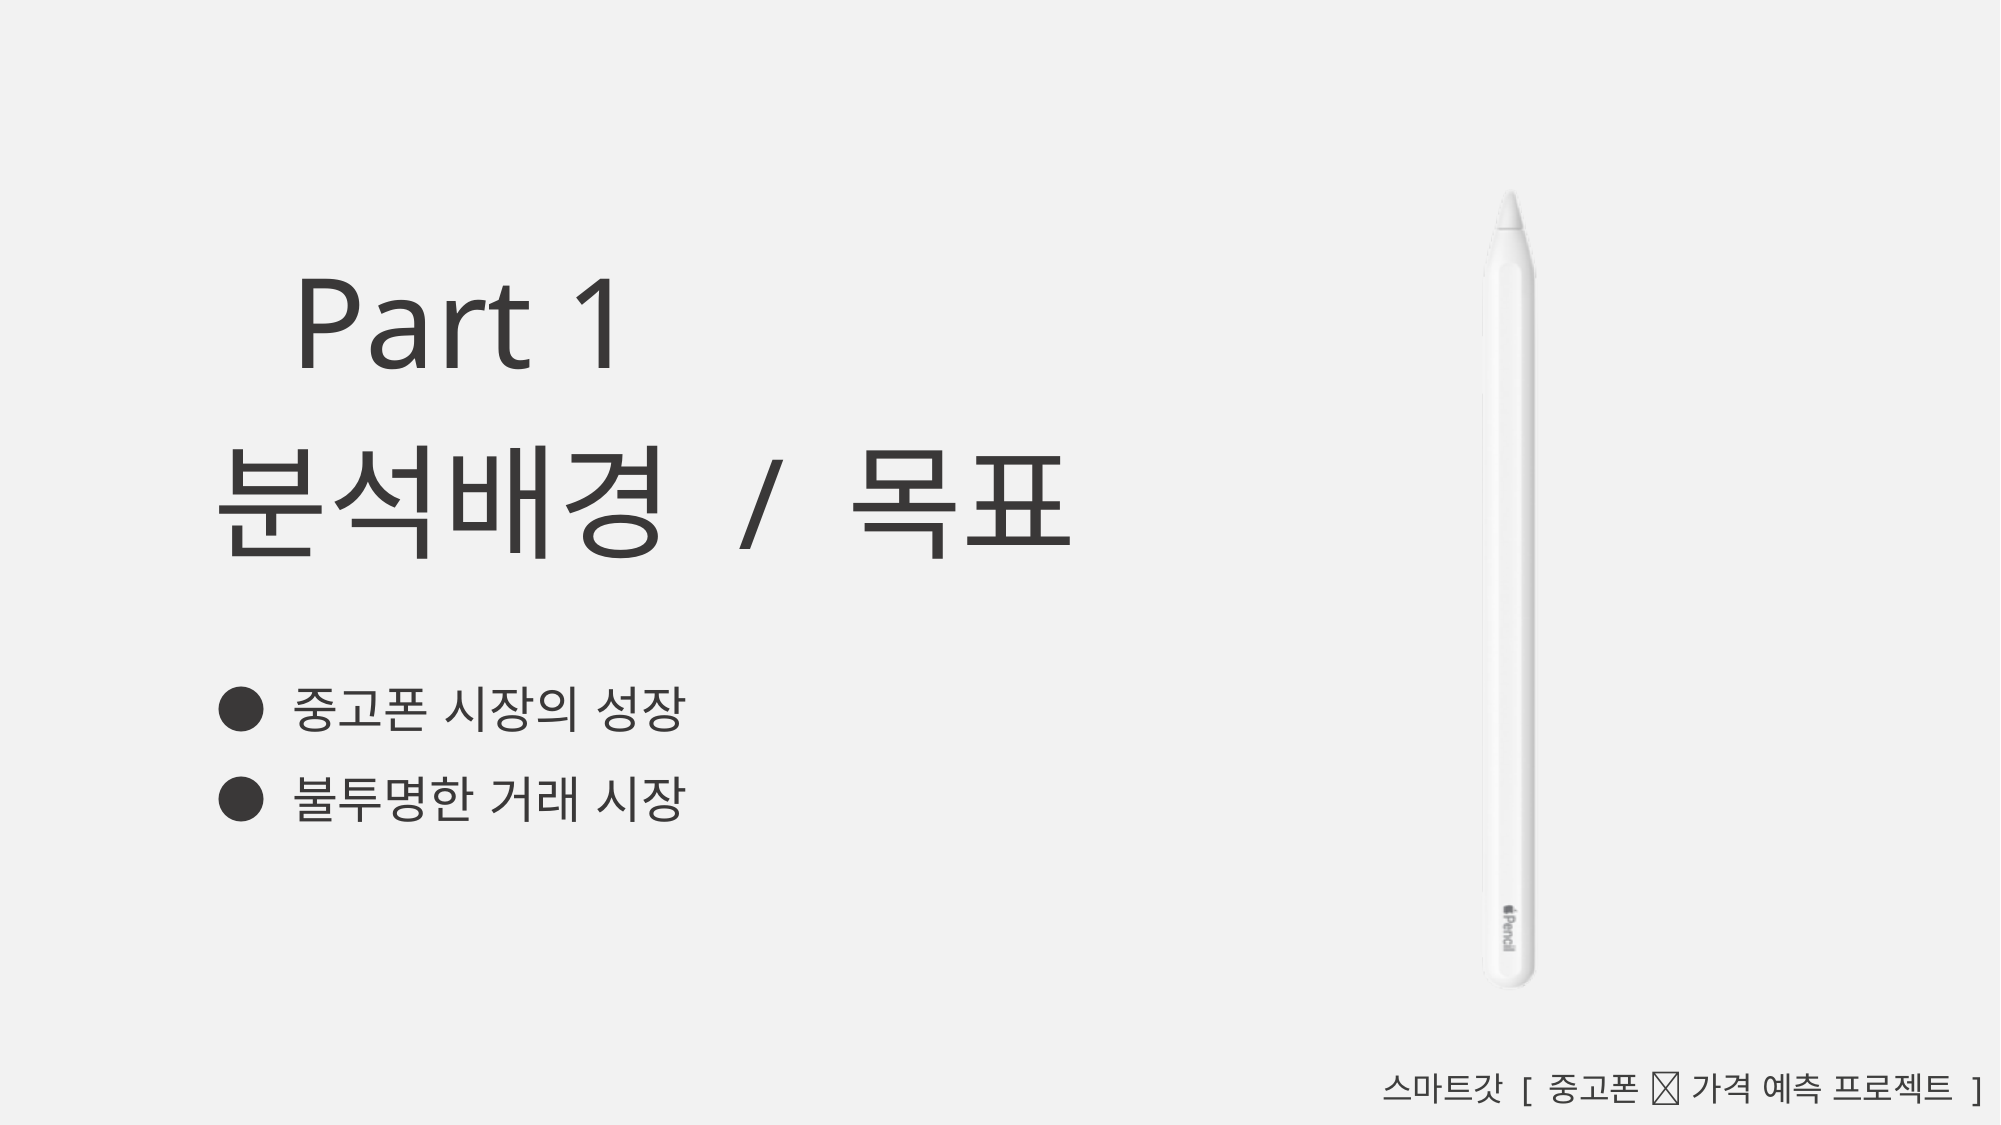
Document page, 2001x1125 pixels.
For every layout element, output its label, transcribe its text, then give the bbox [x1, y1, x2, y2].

text_box 스마트갓 [ 중고폰 📱 가격 예측 프로젝트 ] [1330, 1061, 1998, 1116]
text_box ● 중고폰 시장의 성장 ● 불투명한 거래 시장 [201, 641, 758, 926]
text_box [185, 236, 1105, 584]
picture [1142, 135, 1853, 1060]
